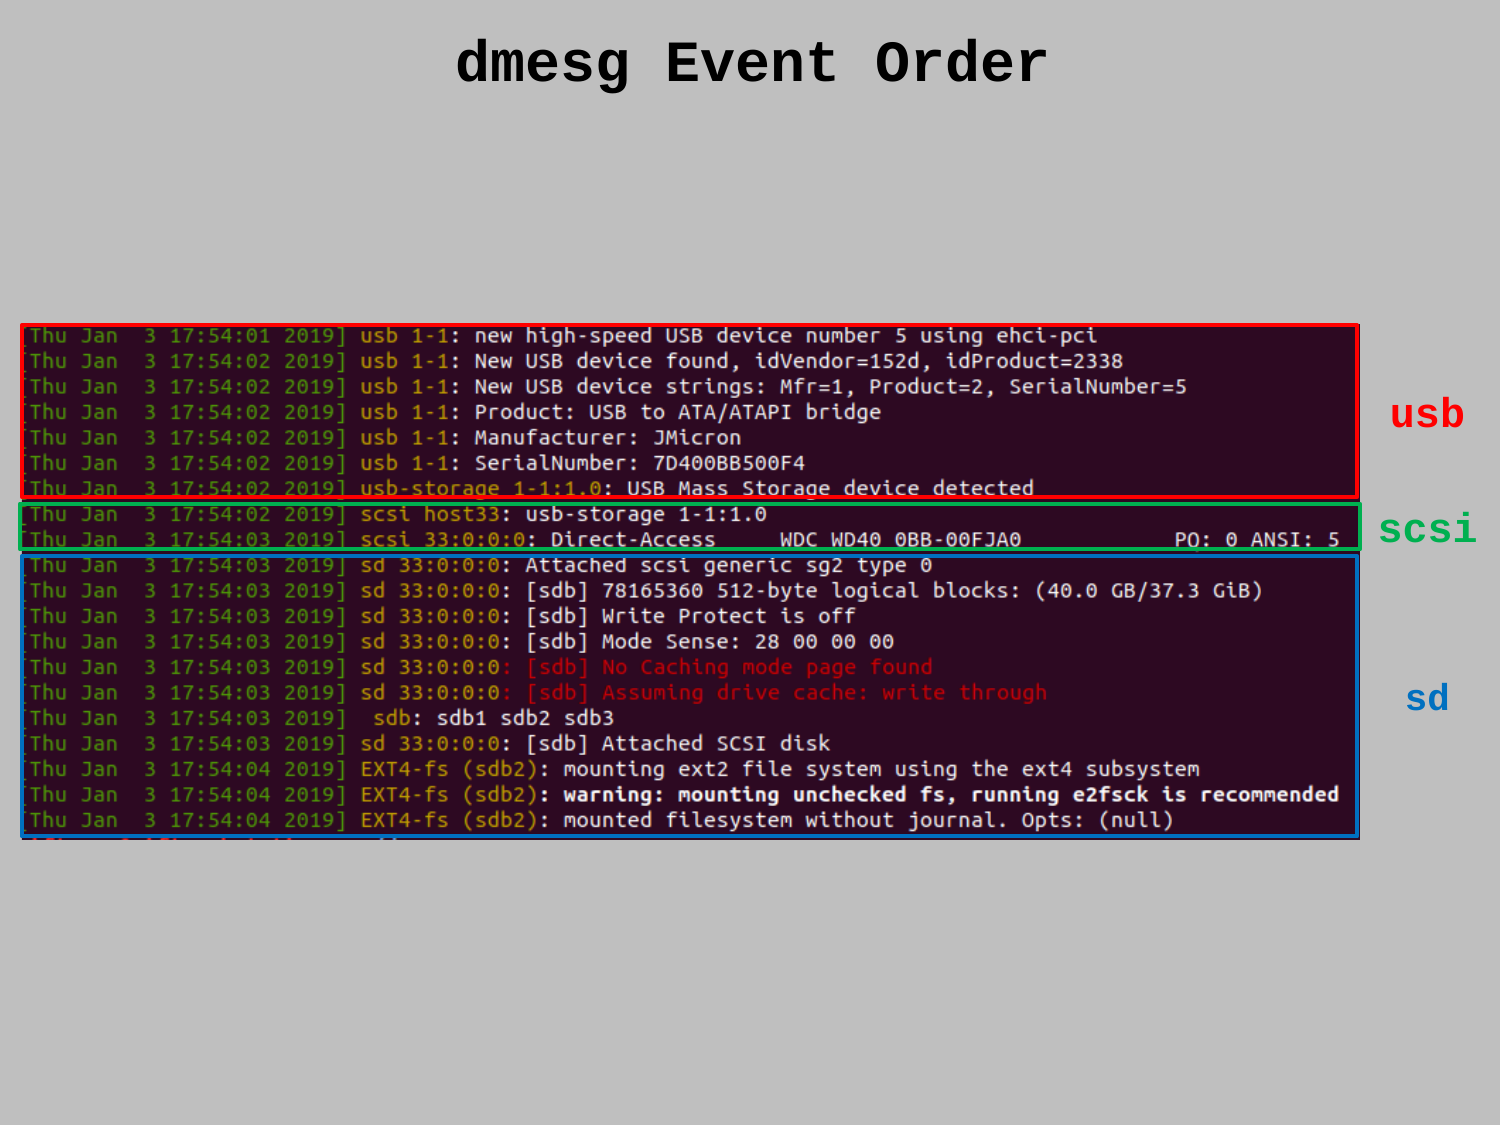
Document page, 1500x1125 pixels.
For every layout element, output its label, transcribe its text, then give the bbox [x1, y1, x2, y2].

picture [21, 324, 1361, 840]
text_box scsi [1365, 493, 1493, 559]
text_box usb [1375, 378, 1480, 443]
text_box sd [1390, 665, 1465, 726]
text_box dmesg Event Order [85, 9, 1421, 106]
